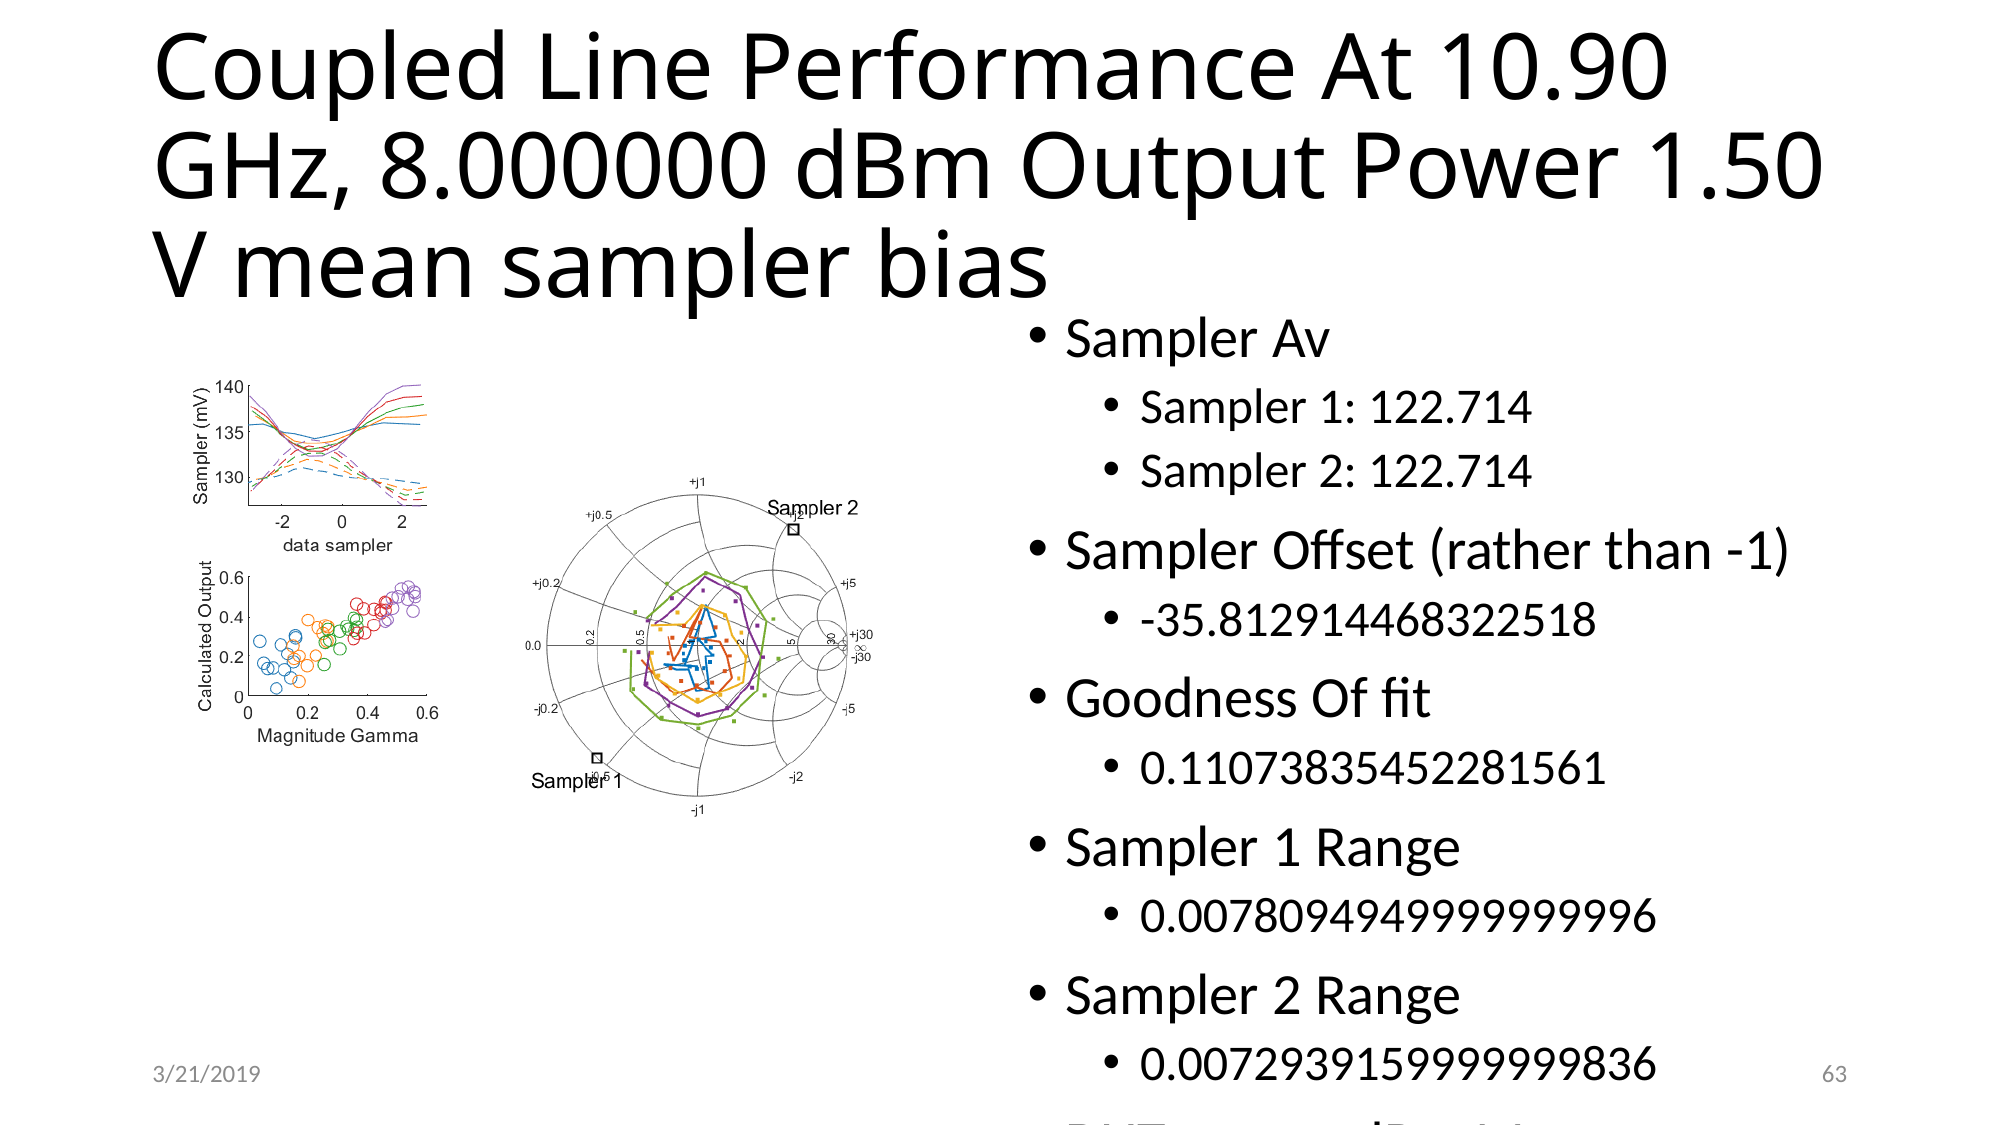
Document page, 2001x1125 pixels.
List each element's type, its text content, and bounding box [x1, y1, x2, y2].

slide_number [137, 1042, 588, 1103]
list Sampler Av Sampler 1: 122.714 Sampler 2: 122.714 Sampler Offset (rather than -1) -35.812914468322518 Goodness Of fit 0.11073835452281561 Sampler 1 Range 0.0078094949999999996 Sampler 2 Range 0.0072939159999999836 DUT output dBm Mean 7.9885055747358473 DUT input dBm Mean 8.5024798547568761 RMS Error 0.088312033646713708 [1012, 299, 1863, 1014]
footer [662, 1042, 1338, 1103]
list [137, 337, 988, 975]
title Coupled Line Performance At 10.90 GHz, 8.000000 dBm Output Power 1.50 V mean sampler bias [137, 59, 1863, 278]
slide_number ‹#› [1412, 1042, 1863, 1103]
